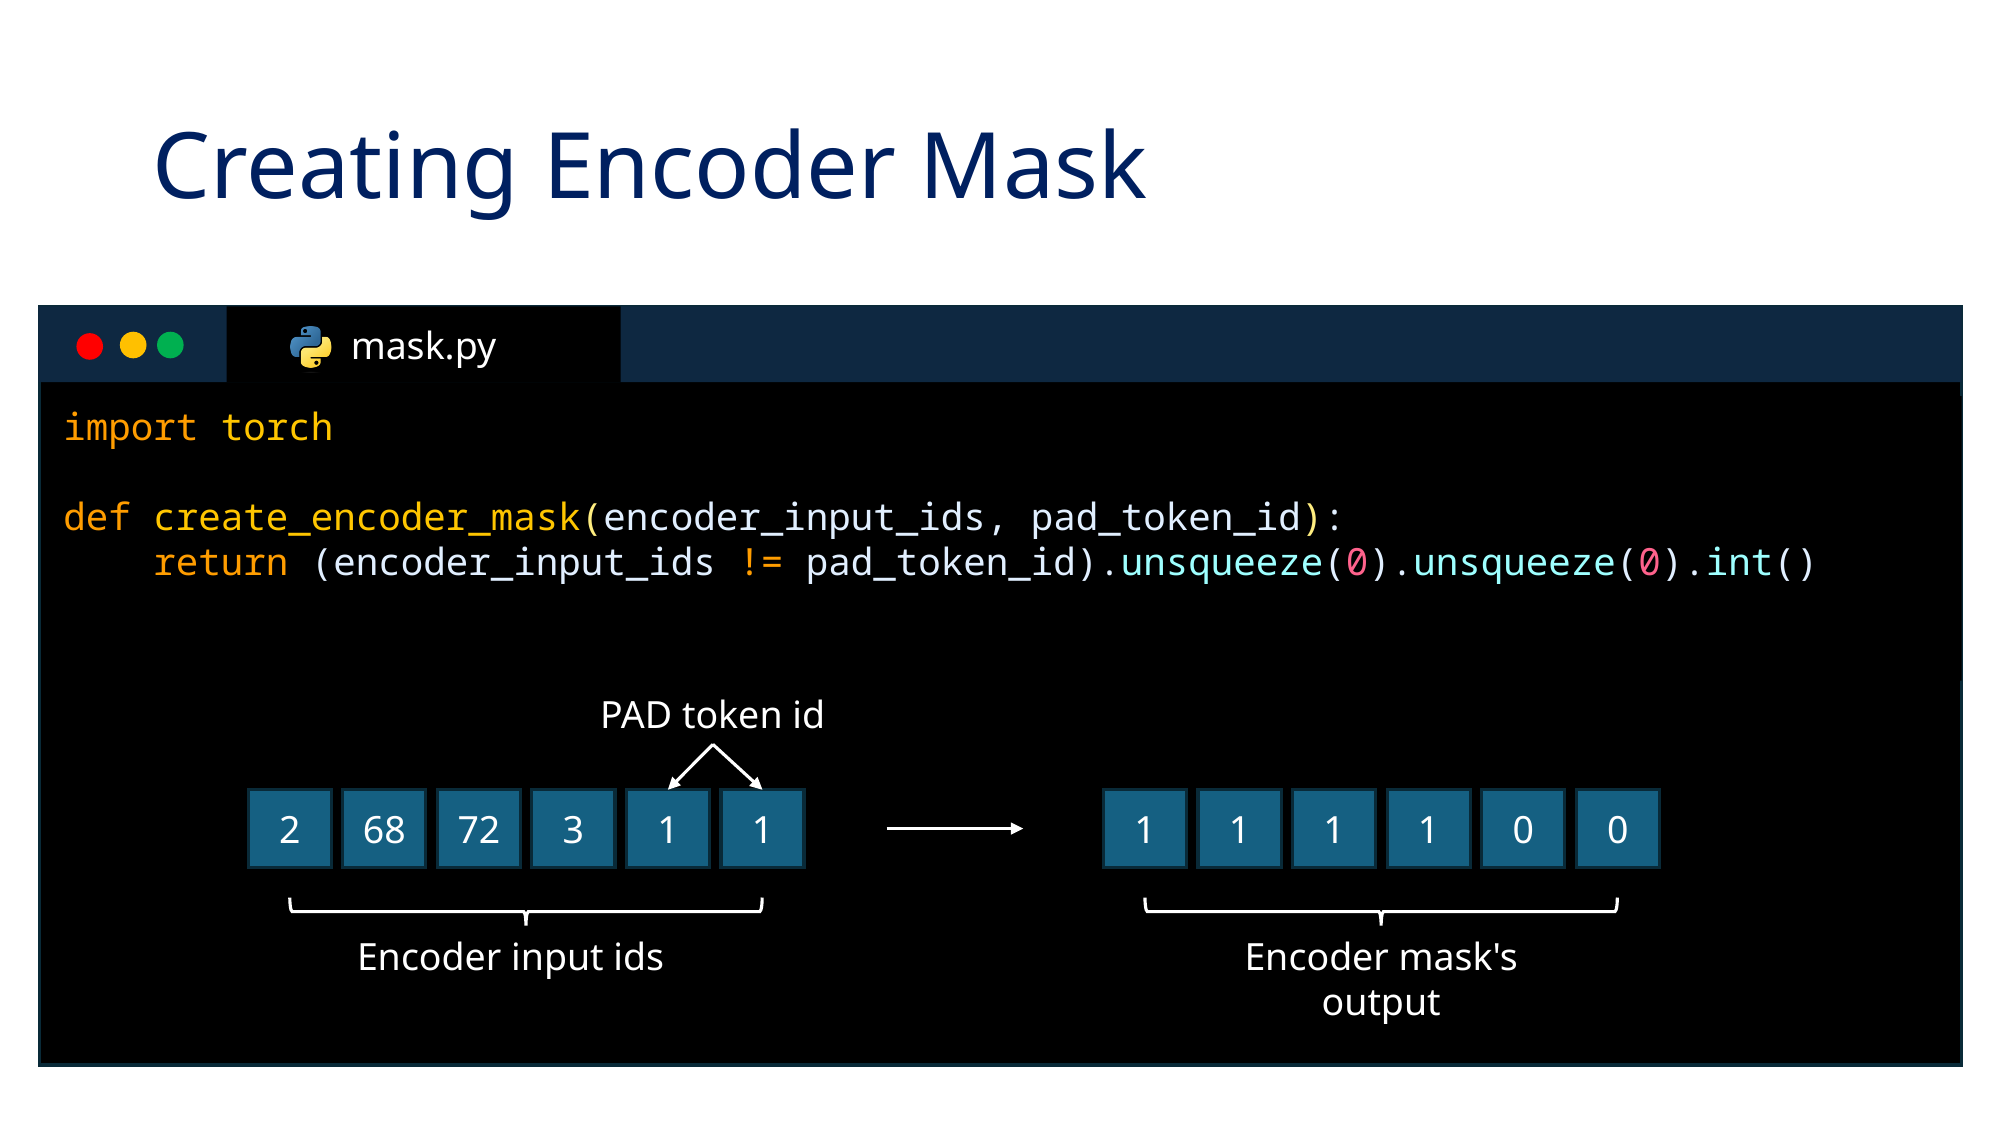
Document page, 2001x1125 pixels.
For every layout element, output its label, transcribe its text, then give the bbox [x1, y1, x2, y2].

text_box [37, 305, 1963, 1066]
title Creating Encoder Mask [137, 59, 1863, 278]
